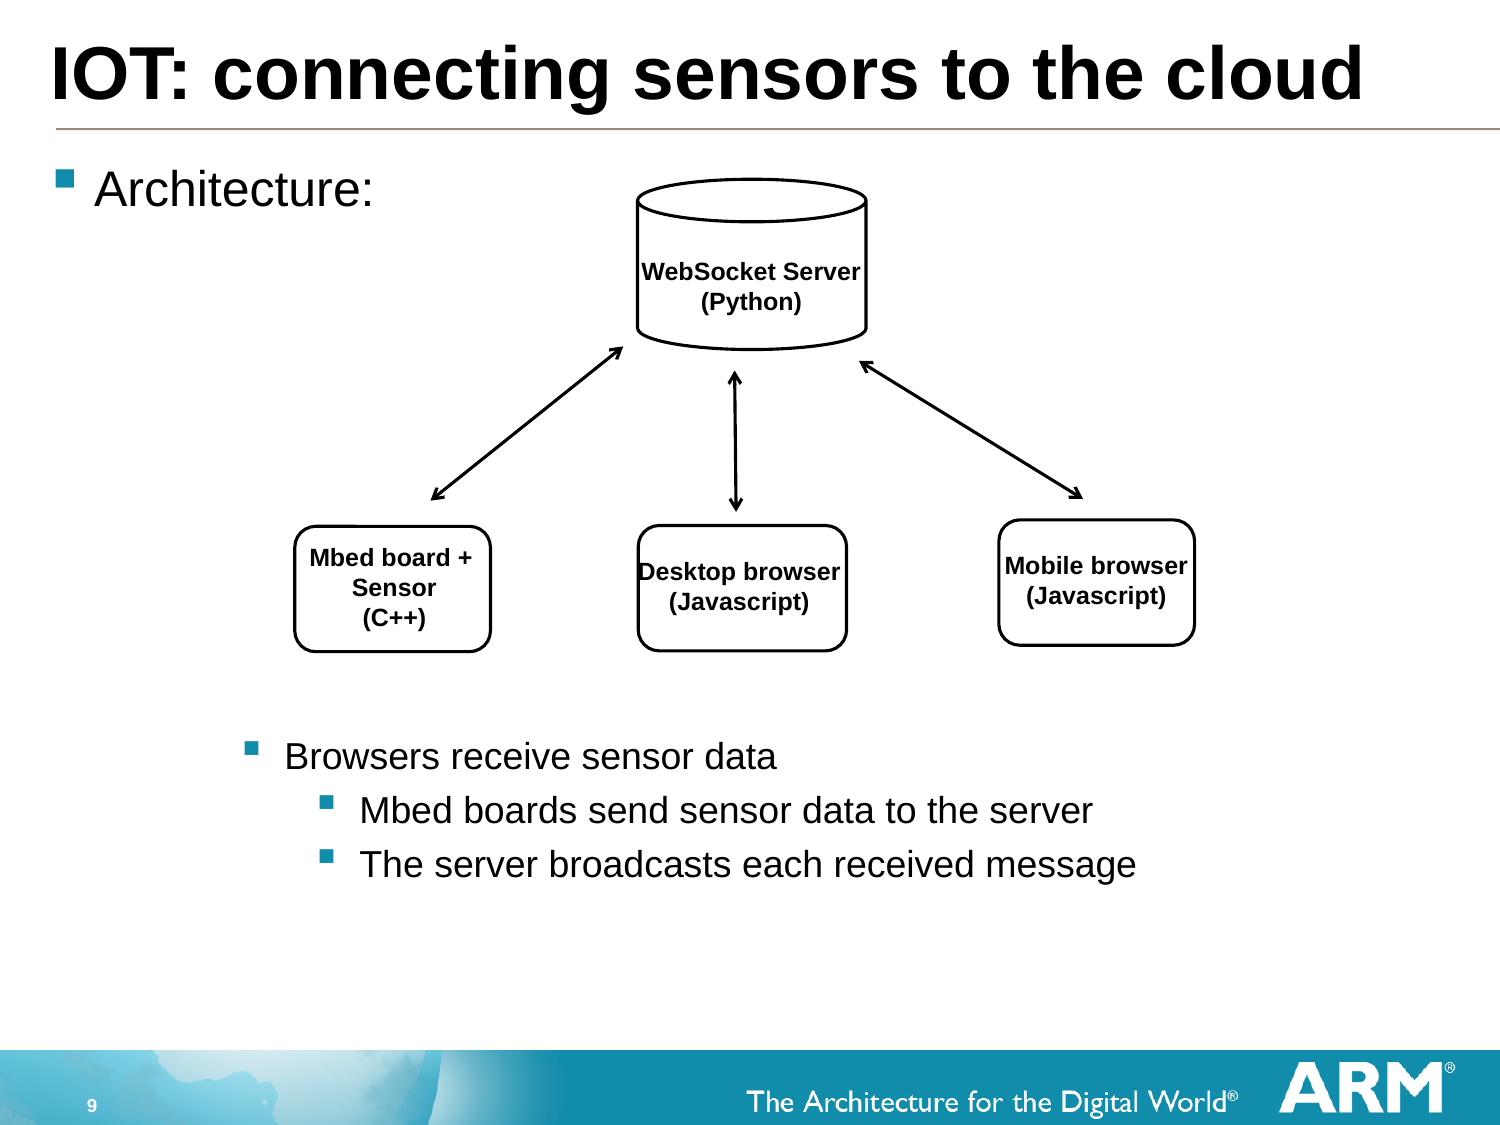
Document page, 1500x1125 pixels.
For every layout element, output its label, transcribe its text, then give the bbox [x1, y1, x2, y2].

list Architecture: [35, 148, 1476, 1047]
title IOT: connecting sensors to the cloud [35, 1, 1476, 139]
picture [0, 780, 1500, 1125]
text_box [292, 178, 1205, 652]
text_box Browsers receive sensor data Mbed boards send sensor data to the server The server broadcasts each received message [225, 724, 1352, 964]
